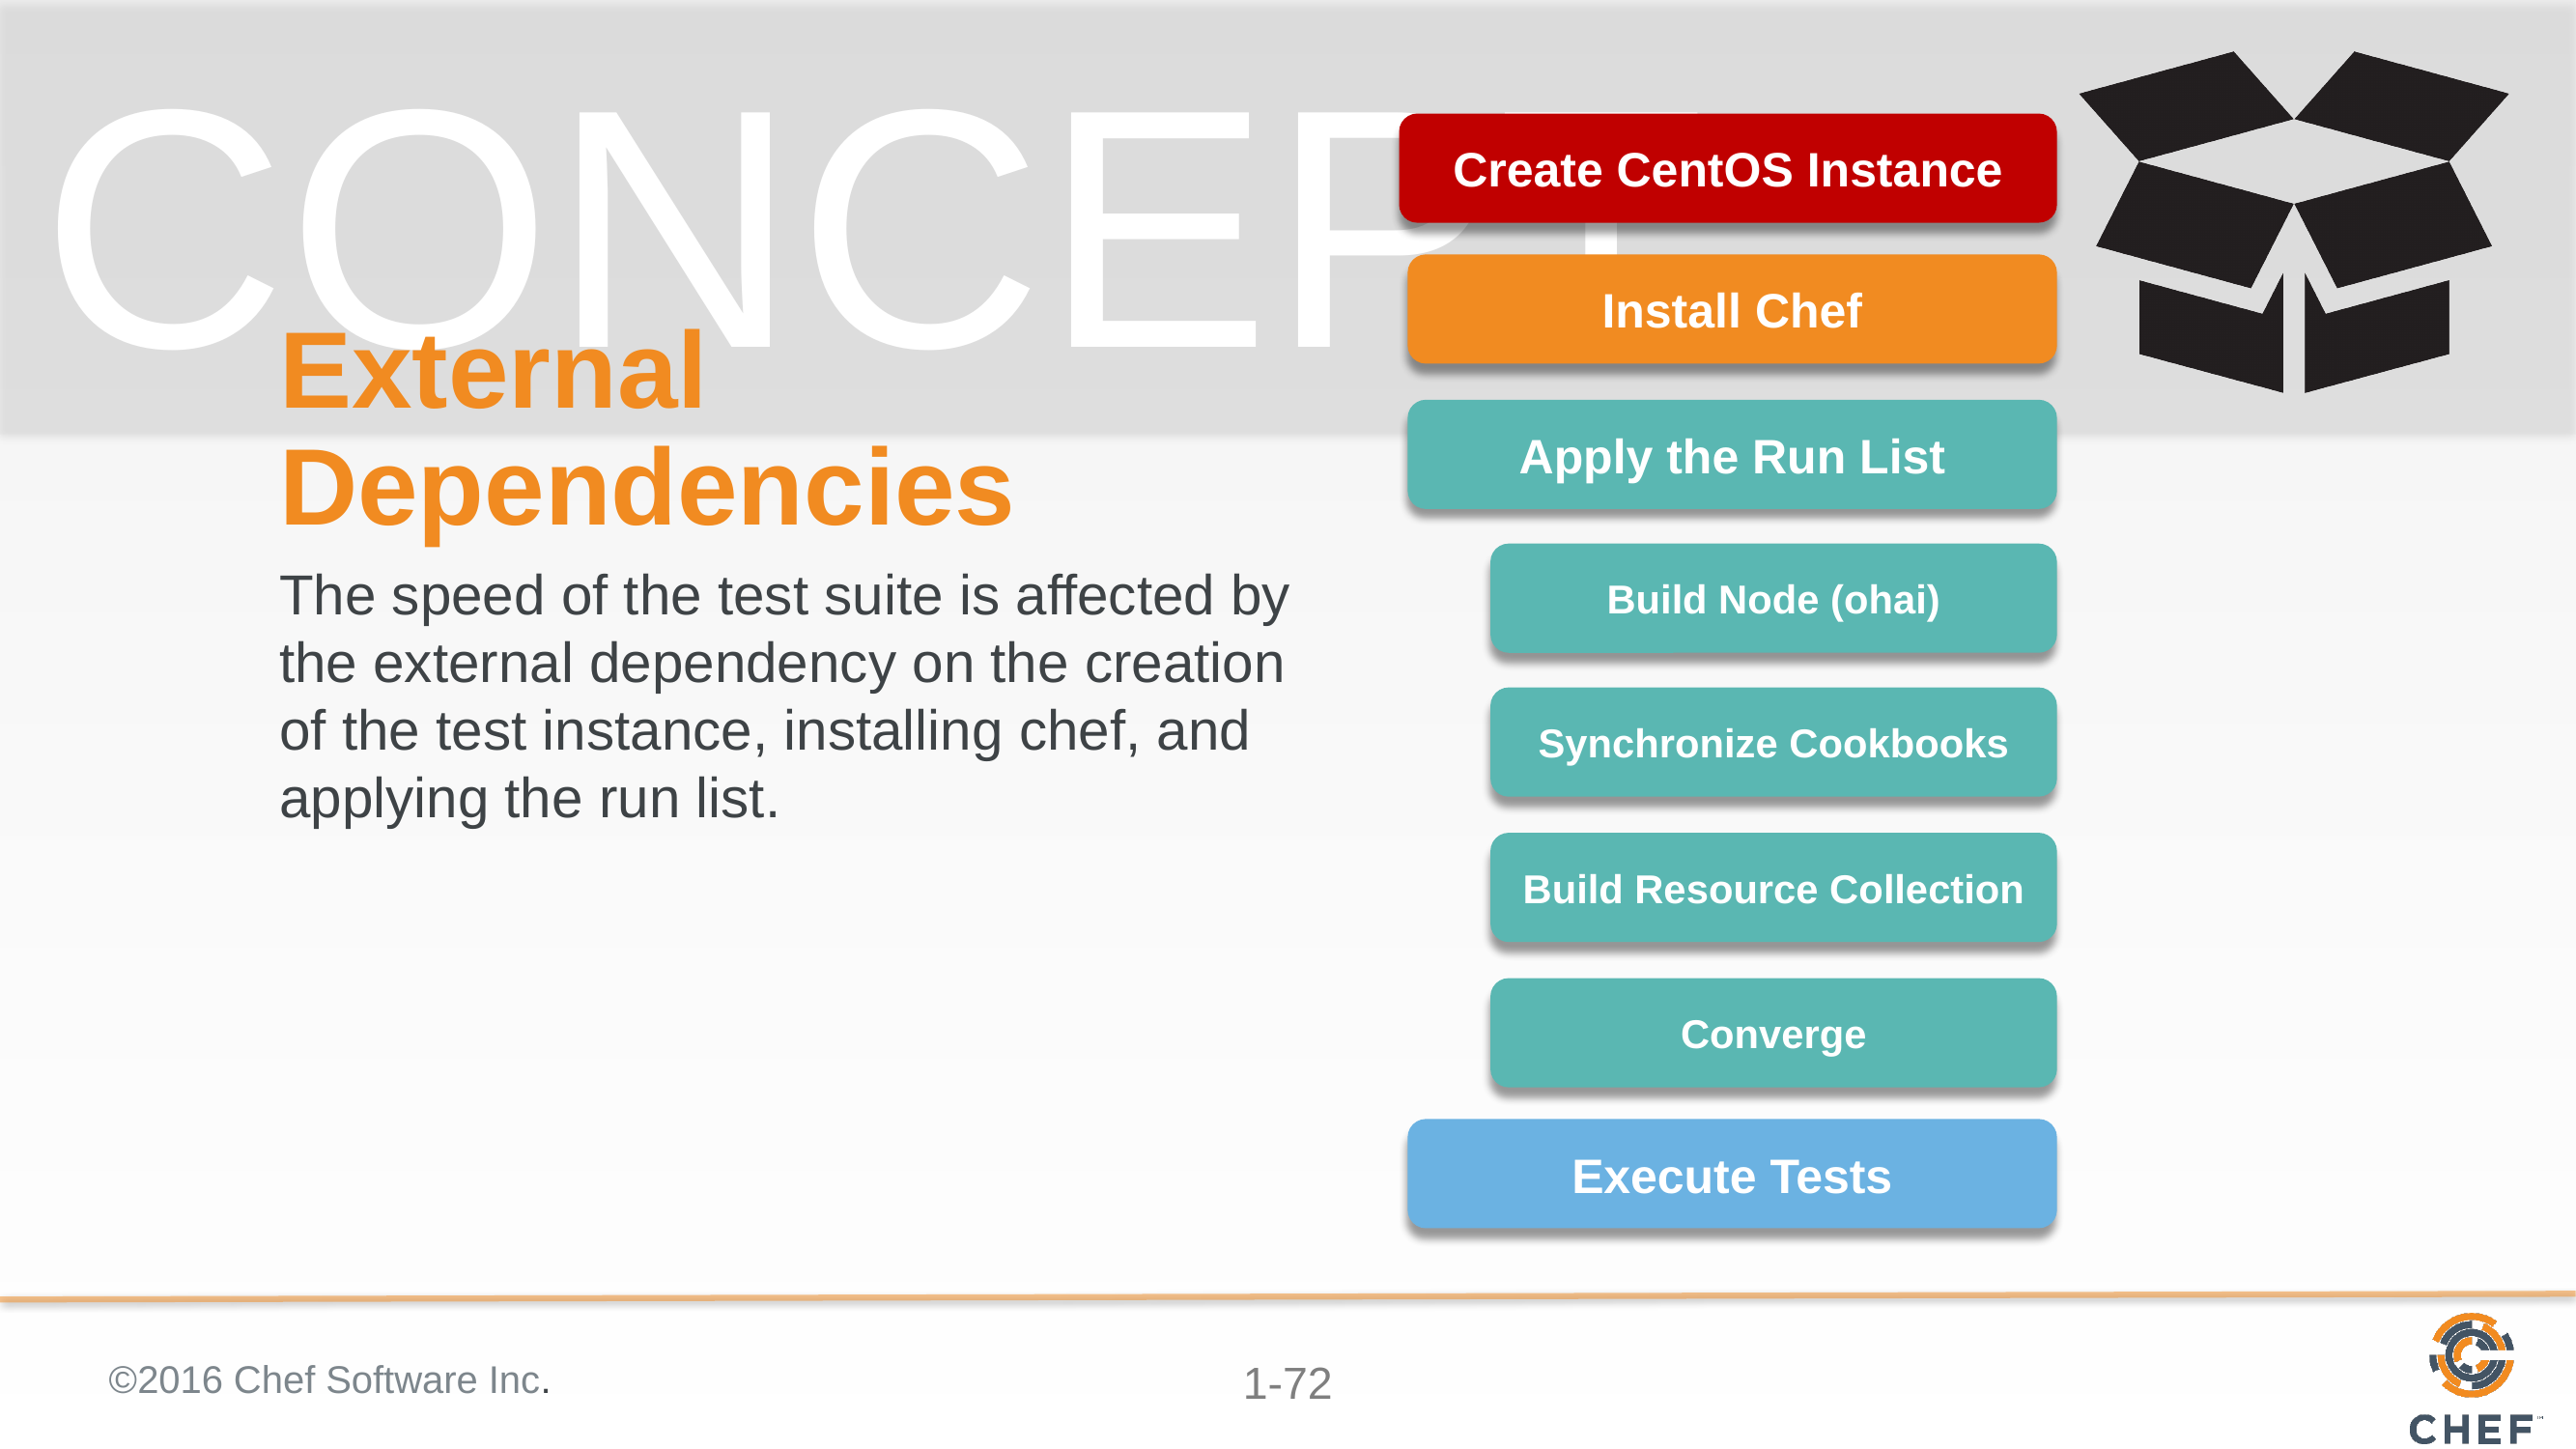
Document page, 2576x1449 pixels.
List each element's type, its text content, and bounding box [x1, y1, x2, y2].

text_box Apply the Run List [1406, 399, 2058, 510]
text_box Build Node (ohai) [1489, 542, 2058, 654]
picture [2079, 51, 2509, 399]
text_box Install Chef [1406, 253, 2058, 365]
text_box Execute Tests [1406, 1118, 2058, 1230]
picture [2399, 1297, 2551, 1449]
text_box Synchronize Cookbooks [1489, 686, 2058, 798]
title External Dependencies [265, 363, 1355, 499]
text_box Create CentOS Instance [1398, 112, 2058, 224]
text_box Converge [1489, 977, 2058, 1089]
subtitle The speed of the test suite is affected by the external dependency on the creation of the test instance, installing chef, and applying the run list. [265, 543, 1353, 1049]
text_box Build Resource Collection [1489, 832, 2058, 943]
